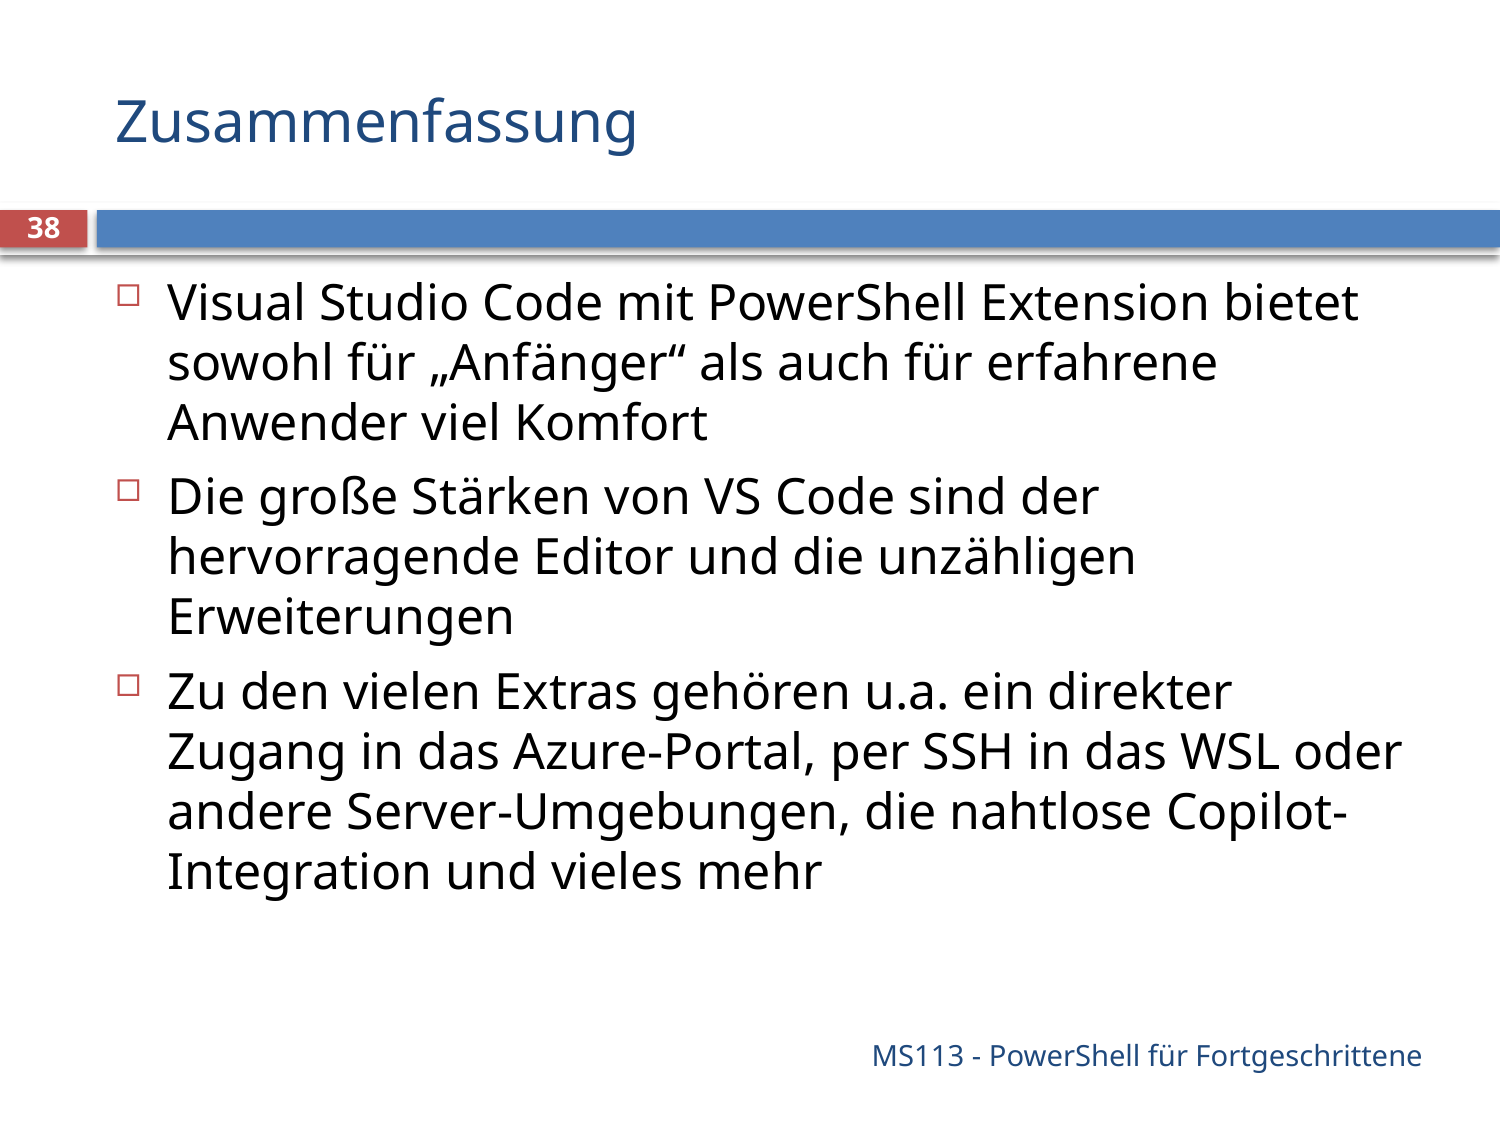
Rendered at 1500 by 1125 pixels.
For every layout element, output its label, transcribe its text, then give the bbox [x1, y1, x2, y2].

title Zusammenfassung [100, 37, 1438, 200]
footer MS113 - PowerShell für Fortgeschrittene [99, 1024, 1438, 1085]
slide_number 38 [0, 208, 88, 249]
list Visual Studio Code mit PowerShell Extension bietet sowohl für „Anfänger“ als auch für erfahrene Anwender viel Komfort Die große Stärken von VS Code sind der hervorragende Editor und die unzähligen Erweiterungen Zu den vielen Extras gehören u.a. ein direkter Zugang in das Azure-Portal, per SSH in das WSL oder andere Server-Umgebungen, die nahtlose Copilot-Integration und vieles mehr [100, 262, 1438, 1000]
